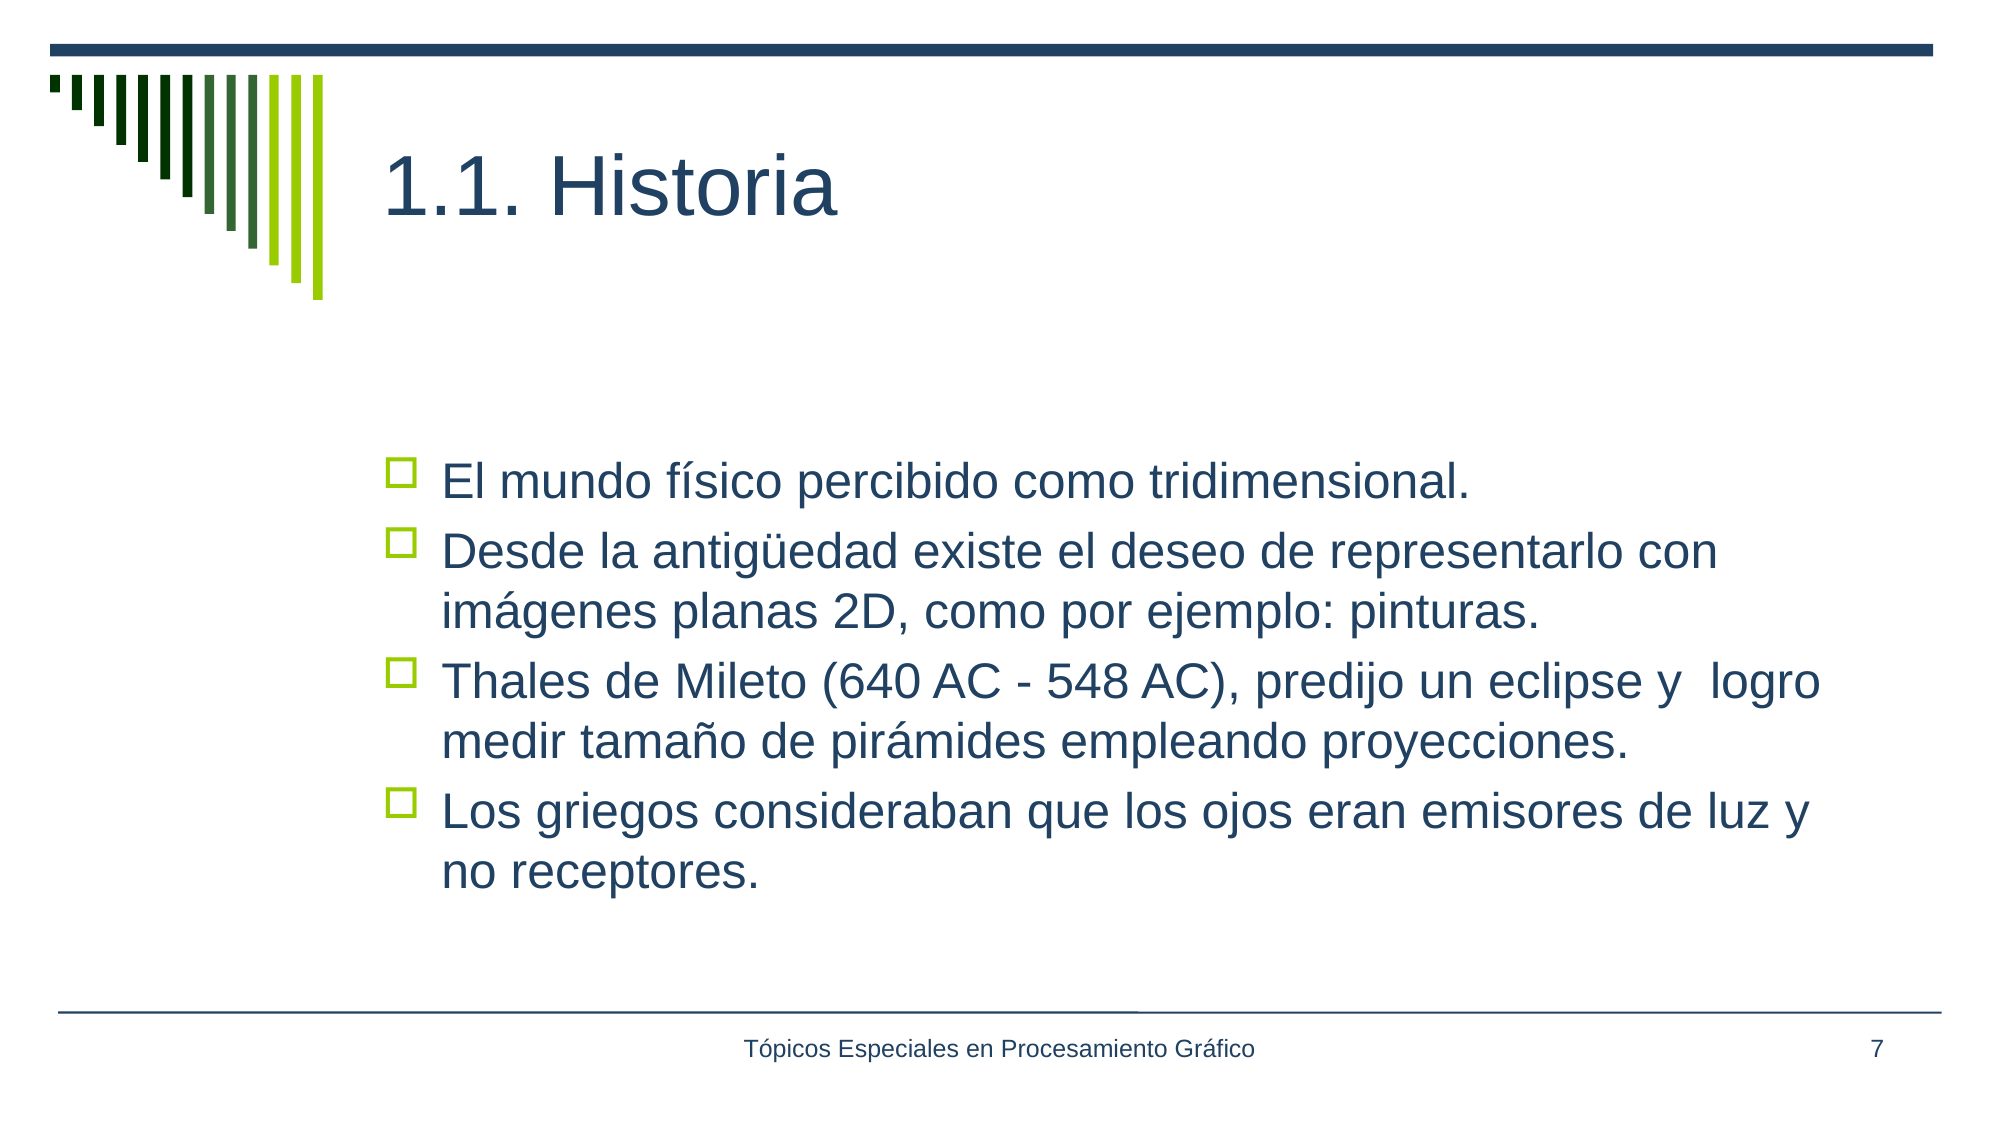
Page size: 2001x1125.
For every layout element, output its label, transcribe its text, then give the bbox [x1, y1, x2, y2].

slide_number 7 [1433, 1024, 1901, 1101]
list El mundo físico percibido como tridimensional. Desde la antigüedad existe el deseo de representarlo con imágenes planas 2D, como por ejemplo: pinturas. Thales de Mileto (640 AC - 548 AC), predijo un eclipse y logro medir tamaño de pirámides empleando proyecciones. Los griegos consideraban que los ojos eran emisores de luz y no receptores. [366, 441, 1879, 936]
footer Tópicos Especiales en Procesamiento Gráfico [683, 1024, 1317, 1101]
title 1.1. Historia [366, 74, 1901, 288]
